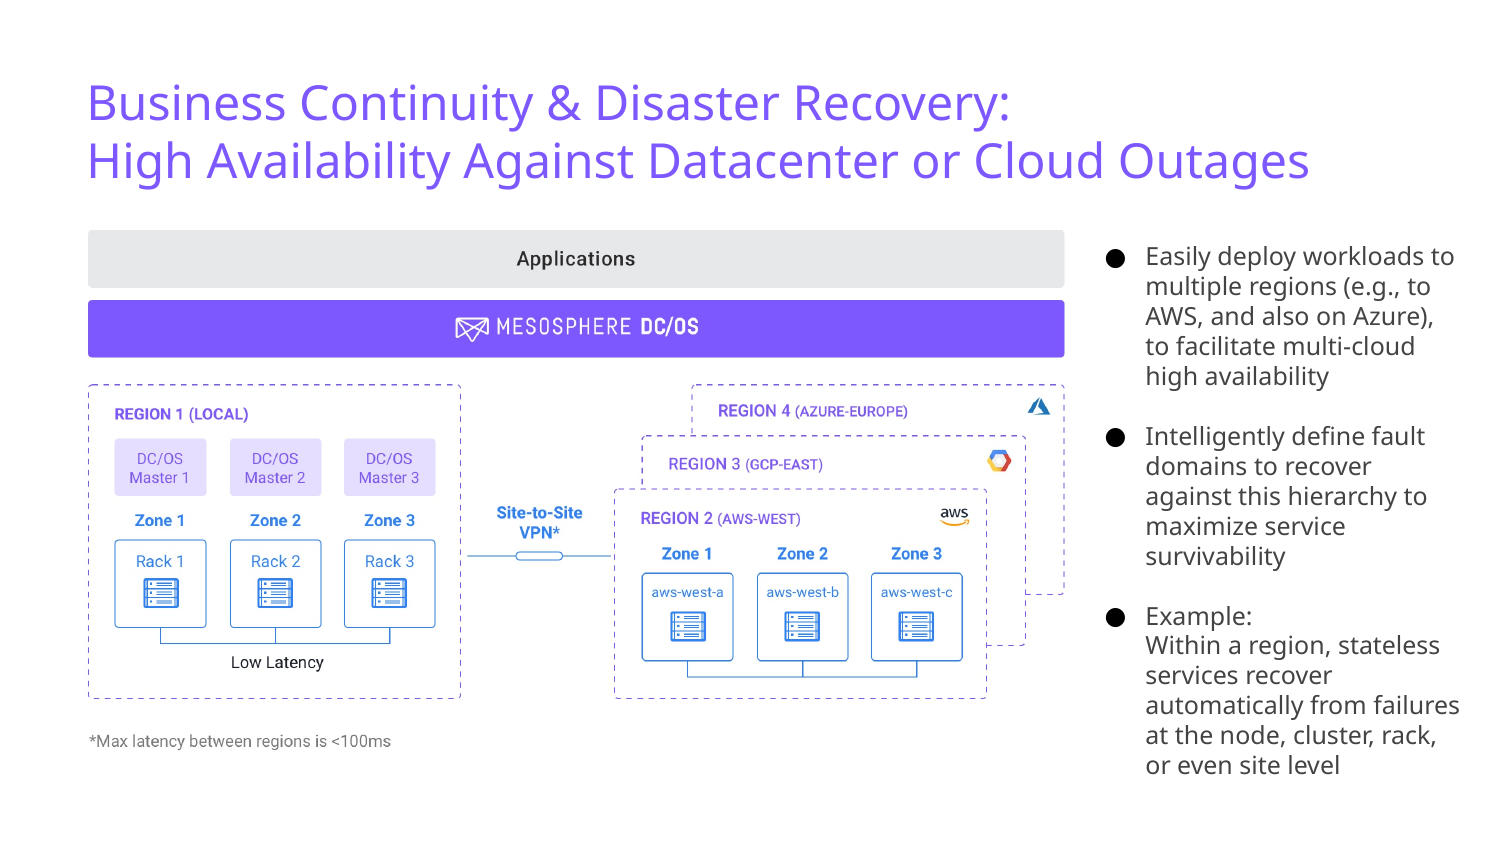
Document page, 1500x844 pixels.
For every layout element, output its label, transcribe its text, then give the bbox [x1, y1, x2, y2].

text_box Easily deploy workloads to multiple regions (e.g., to AWS, and also on Azure), to facilitate multi-cloud high availability Intelligently define fault domains to recover against this hierarchy to maximize service survivability Example: Within a region, stateless services recover automatically from failures at the node, cluster, rack, or even site level [1077, 229, 1476, 828]
title Business Continuity & Disaster Recovery: High Availability Against Datacenter or Cloud Outages [75, 75, 1398, 185]
picture [48, 220, 1102, 803]
